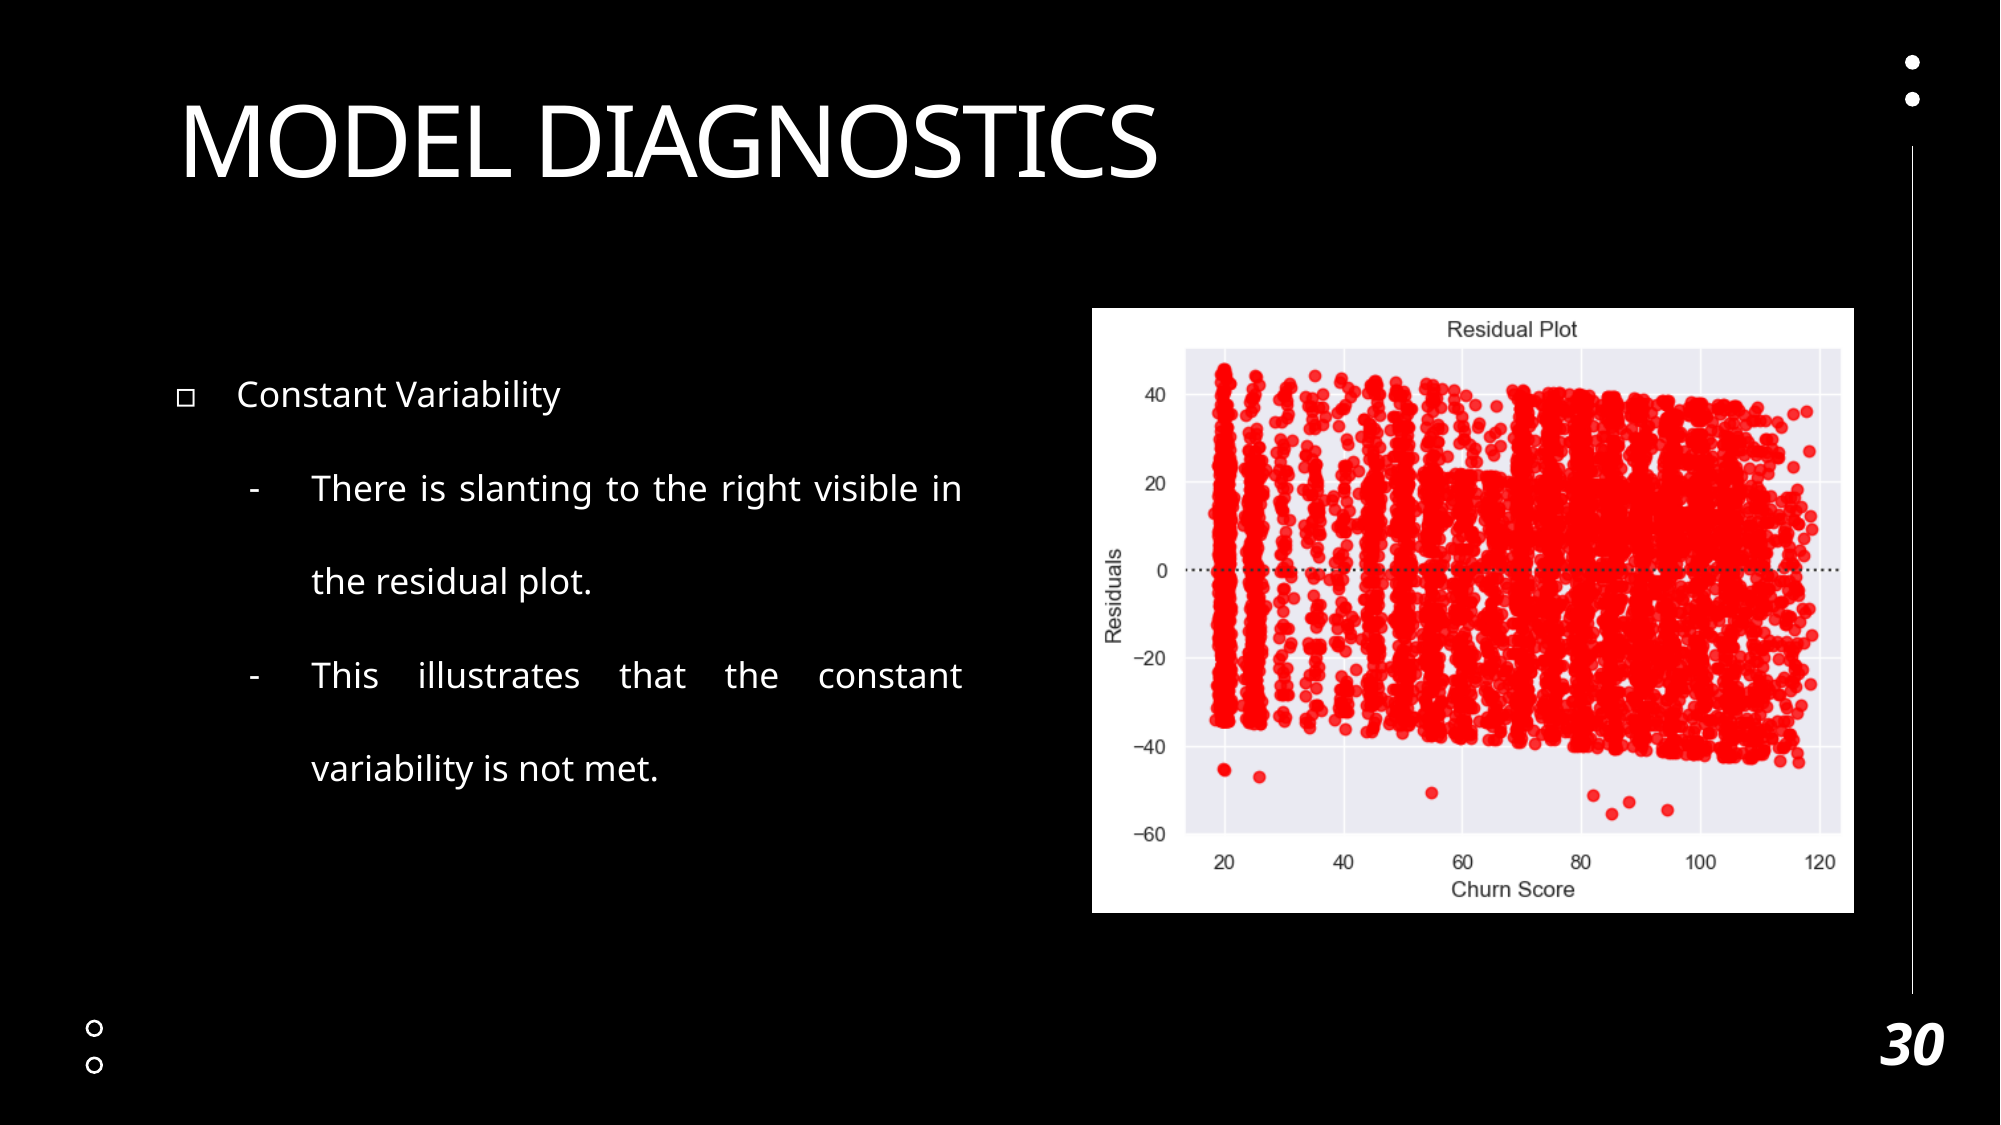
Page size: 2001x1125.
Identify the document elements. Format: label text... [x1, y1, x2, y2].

slide_number 30 [1853, 1024, 1972, 1070]
picture [1092, 308, 1854, 914]
text_box Constant Variability There is slanting to the right visible in the residual plot. This illustrates that the constant variability is not met. [146, 306, 979, 1070]
title MODEL DIAGNOSTICS [176, 91, 1235, 210]
